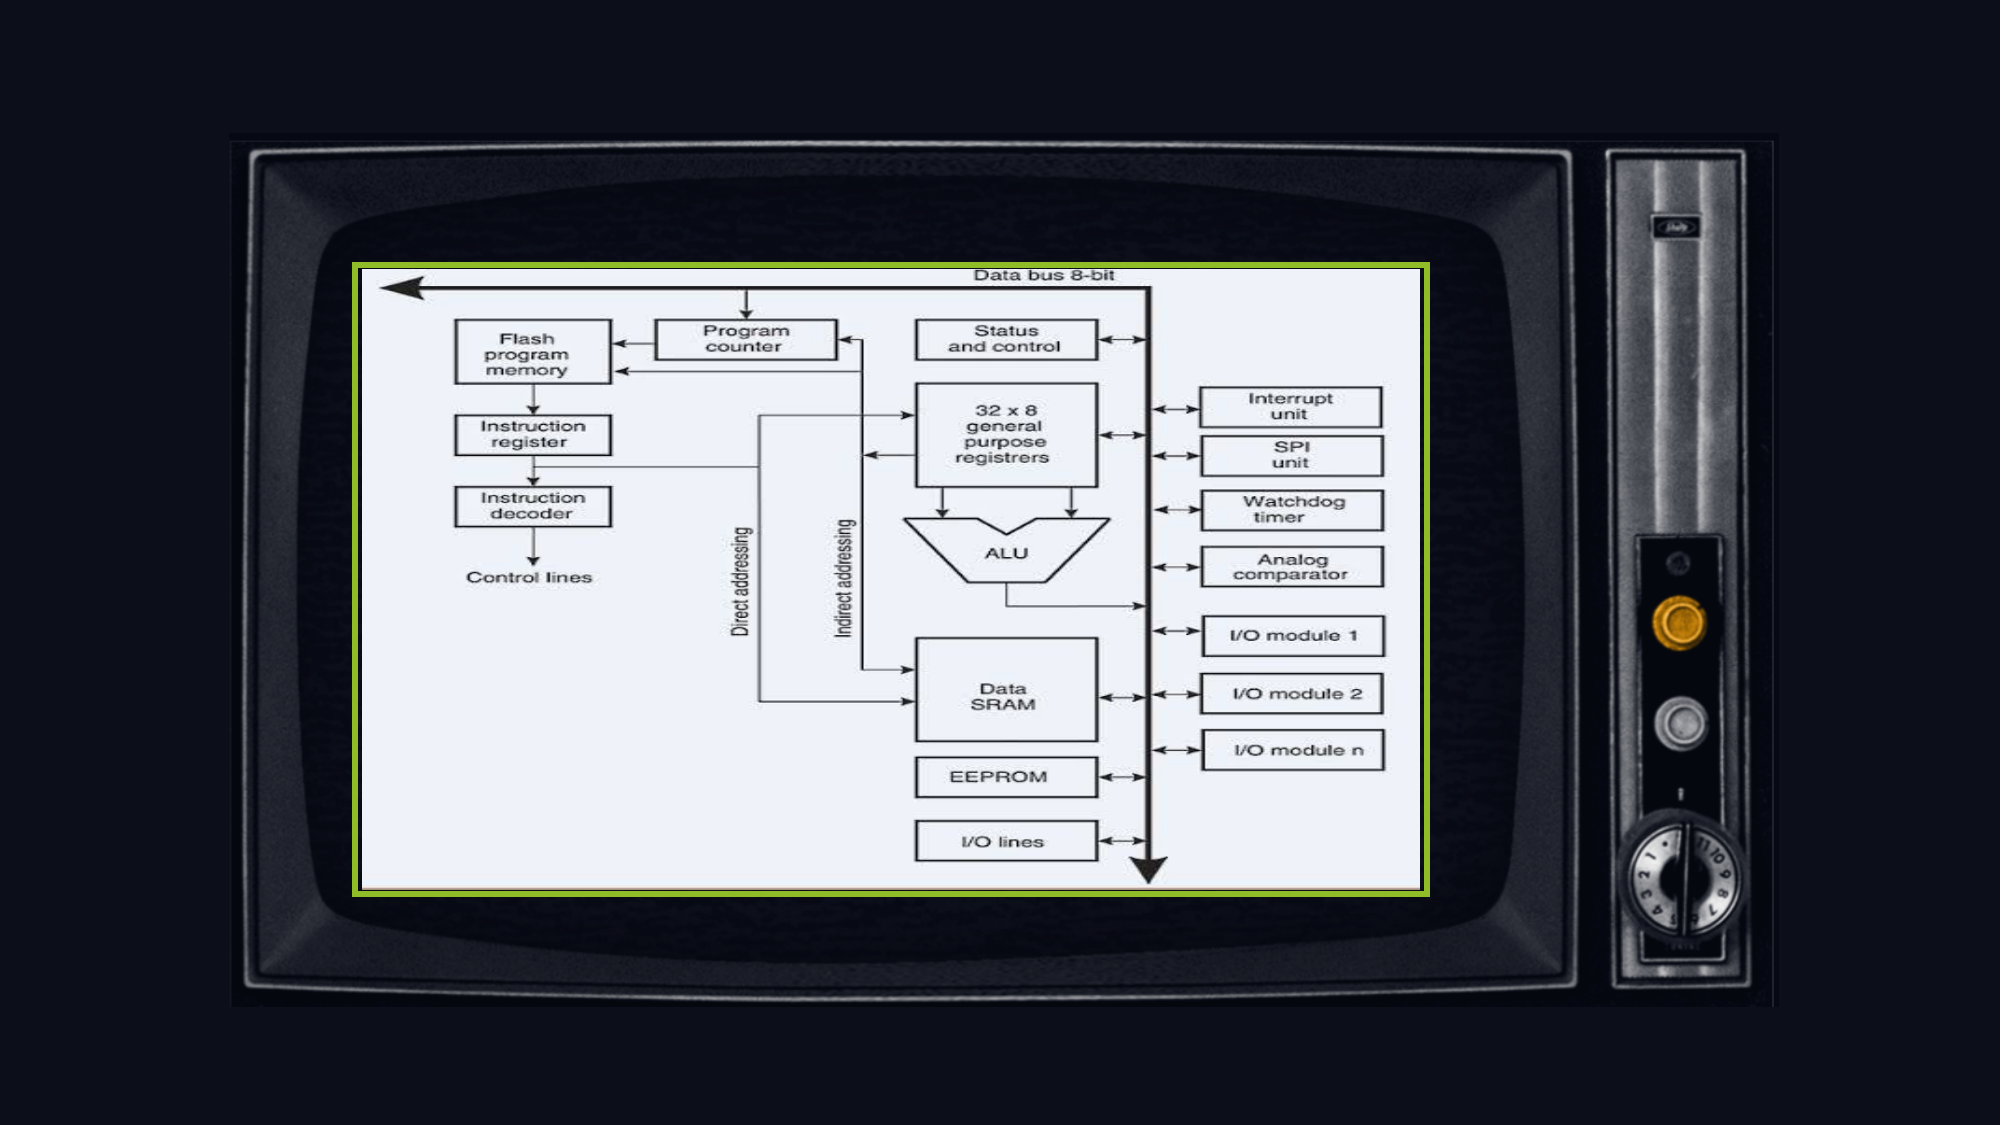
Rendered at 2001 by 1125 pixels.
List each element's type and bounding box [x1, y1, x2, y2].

picture [229, 133, 1779, 1007]
